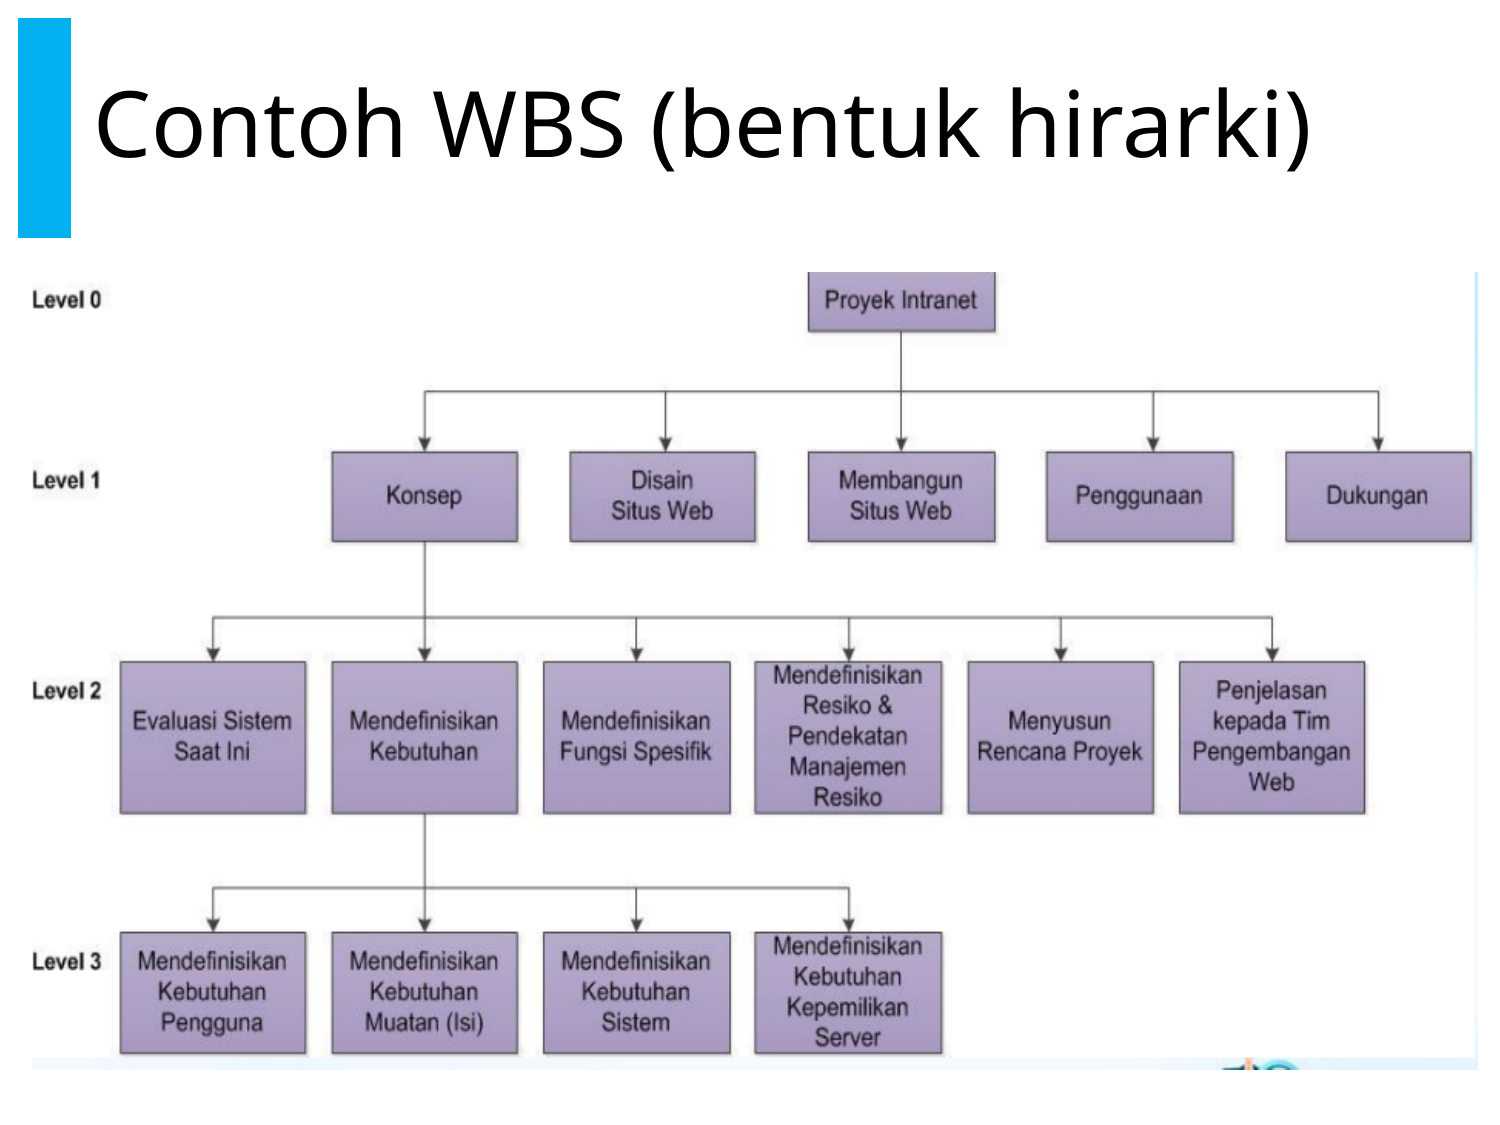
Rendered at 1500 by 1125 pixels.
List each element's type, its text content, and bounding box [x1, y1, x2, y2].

picture [32, 272, 1478, 1070]
title Contoh WBS (bentuk hirarki) [78, 19, 1443, 237]
